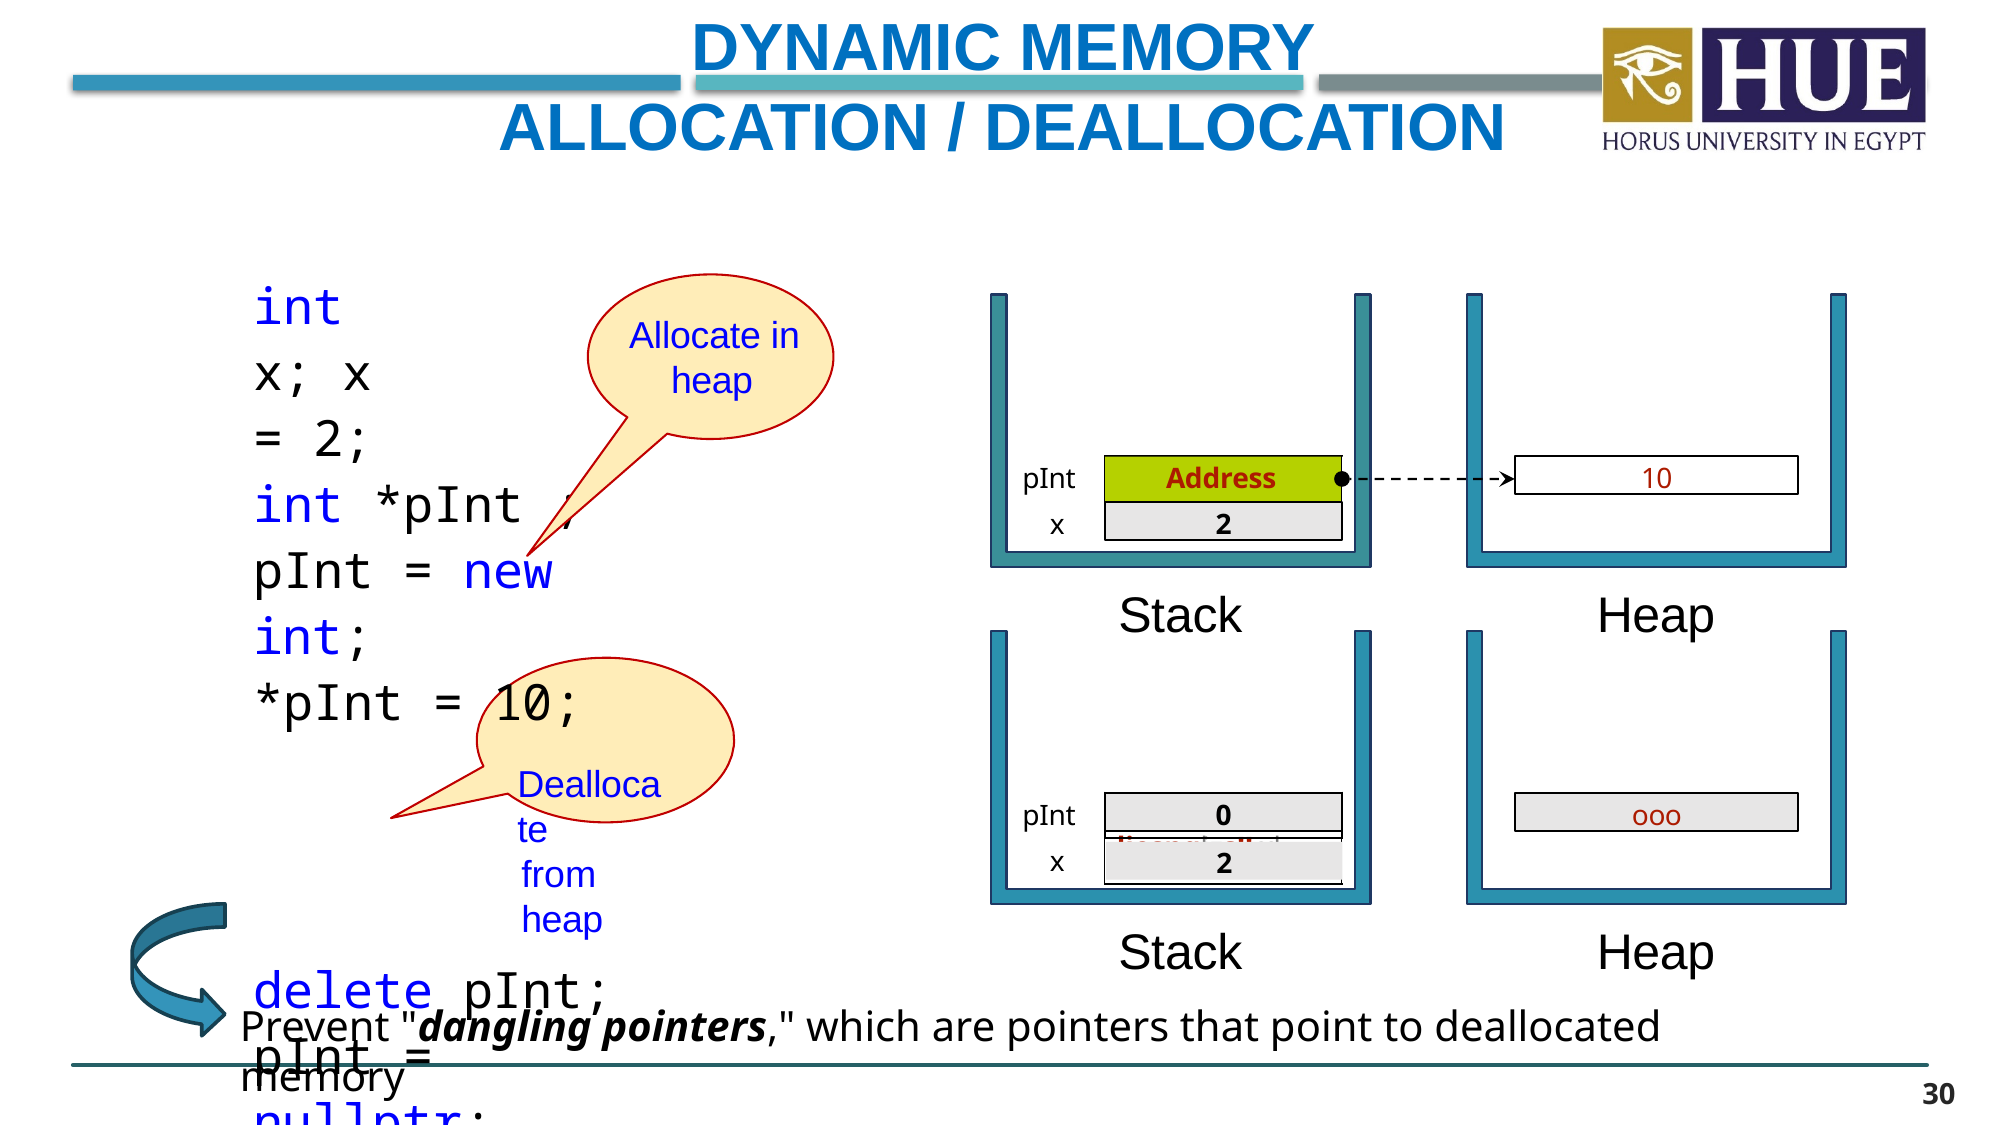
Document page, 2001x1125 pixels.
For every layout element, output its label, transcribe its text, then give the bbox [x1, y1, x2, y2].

text_box [130, 902, 227, 1038]
text_box int *pInt ; pInt = new int; *pInt = 10; Deallocate from heap delete pInt; pInt = nullptr; [251, 465, 696, 992]
slide_number 30 [1882, 1065, 1971, 1125]
text_box Prevent "dangling pointers," which are pointers that point to deallocated memory [224, 992, 1693, 1108]
title Dynamic Memory Allocation / Deallocation [355, 0, 1533, 178]
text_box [989, 629, 1372, 906]
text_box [1010, 454, 1344, 503]
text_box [525, 273, 835, 558]
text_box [1010, 790, 1102, 840]
text_box Stack [1116, 917, 1246, 980]
text_box int x; x = 2; [251, 267, 421, 465]
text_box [1465, 629, 1848, 906]
picture [1602, 27, 1927, 153]
text_box int *pInt ; pInt = new int; *pInt = 10; Deallocate from heap delete pInt; pInt = nullptr; [251, 1108, 696, 1125]
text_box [1102, 790, 1345, 886]
text_box Stack [1116, 580, 1246, 628]
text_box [389, 656, 736, 824]
text_box Heap [1595, 917, 1719, 980]
text_box Heap [1595, 580, 1719, 628]
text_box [989, 293, 1848, 569]
